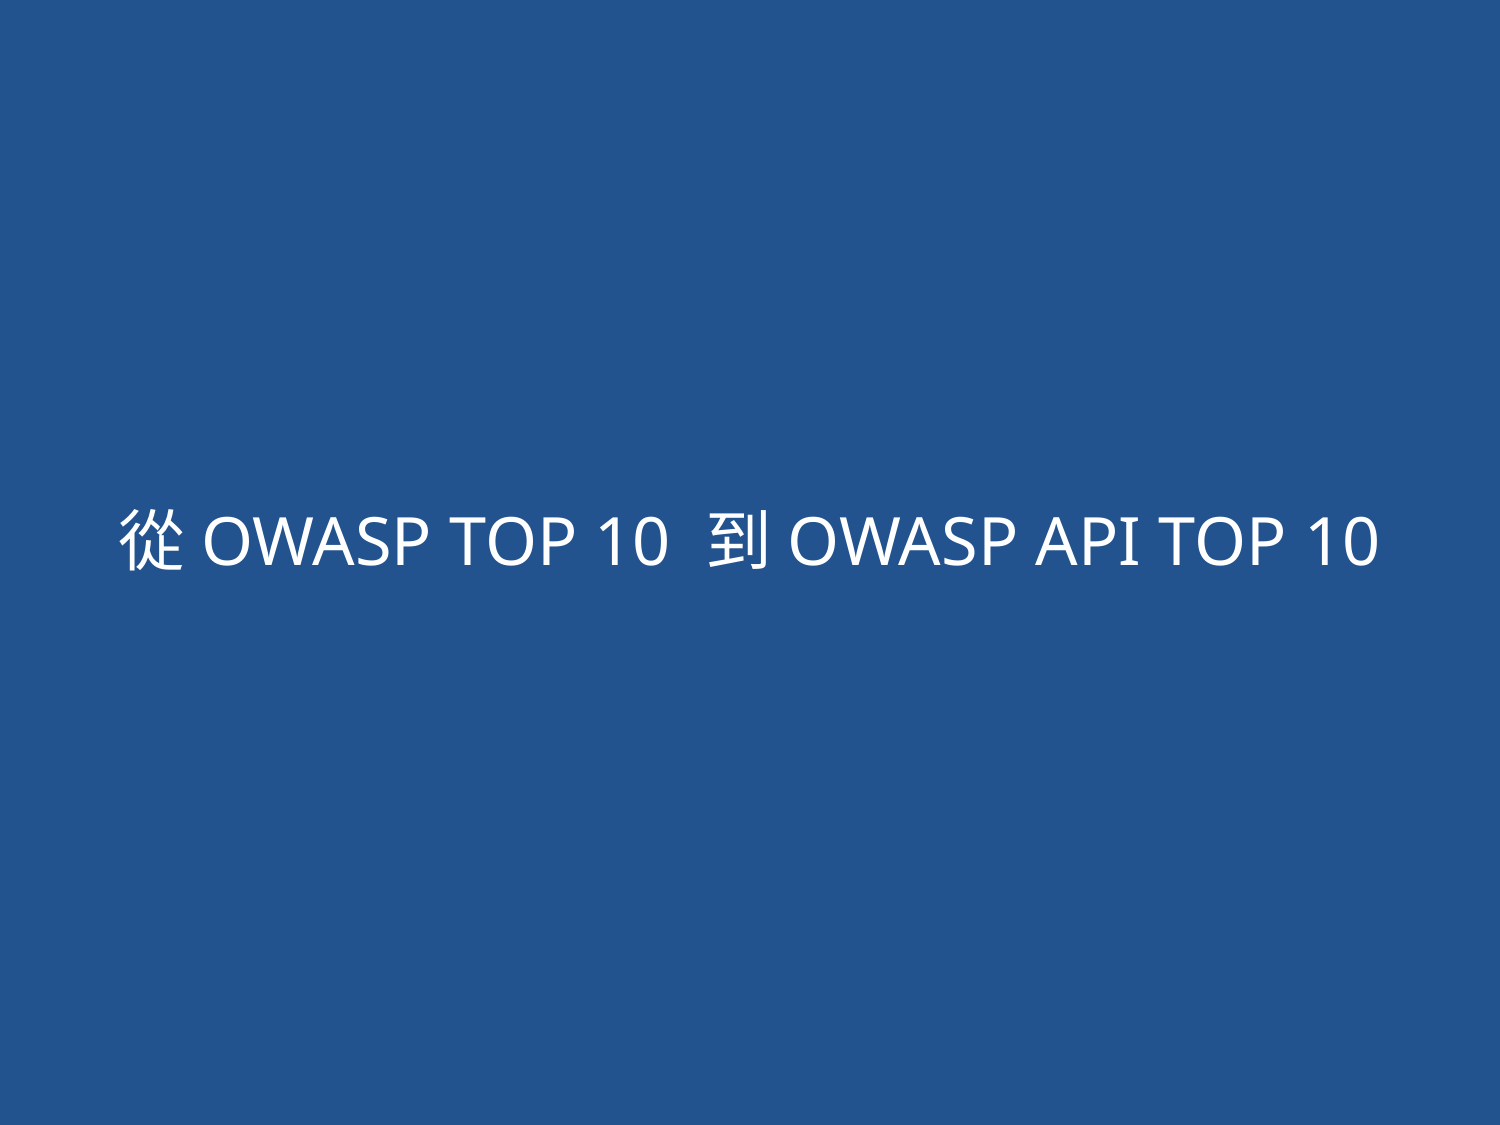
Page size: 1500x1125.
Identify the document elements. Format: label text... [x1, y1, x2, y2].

text_box 從OWASP TOP 10 到OWASP API TOP 10 [0, 491, 1500, 587]
